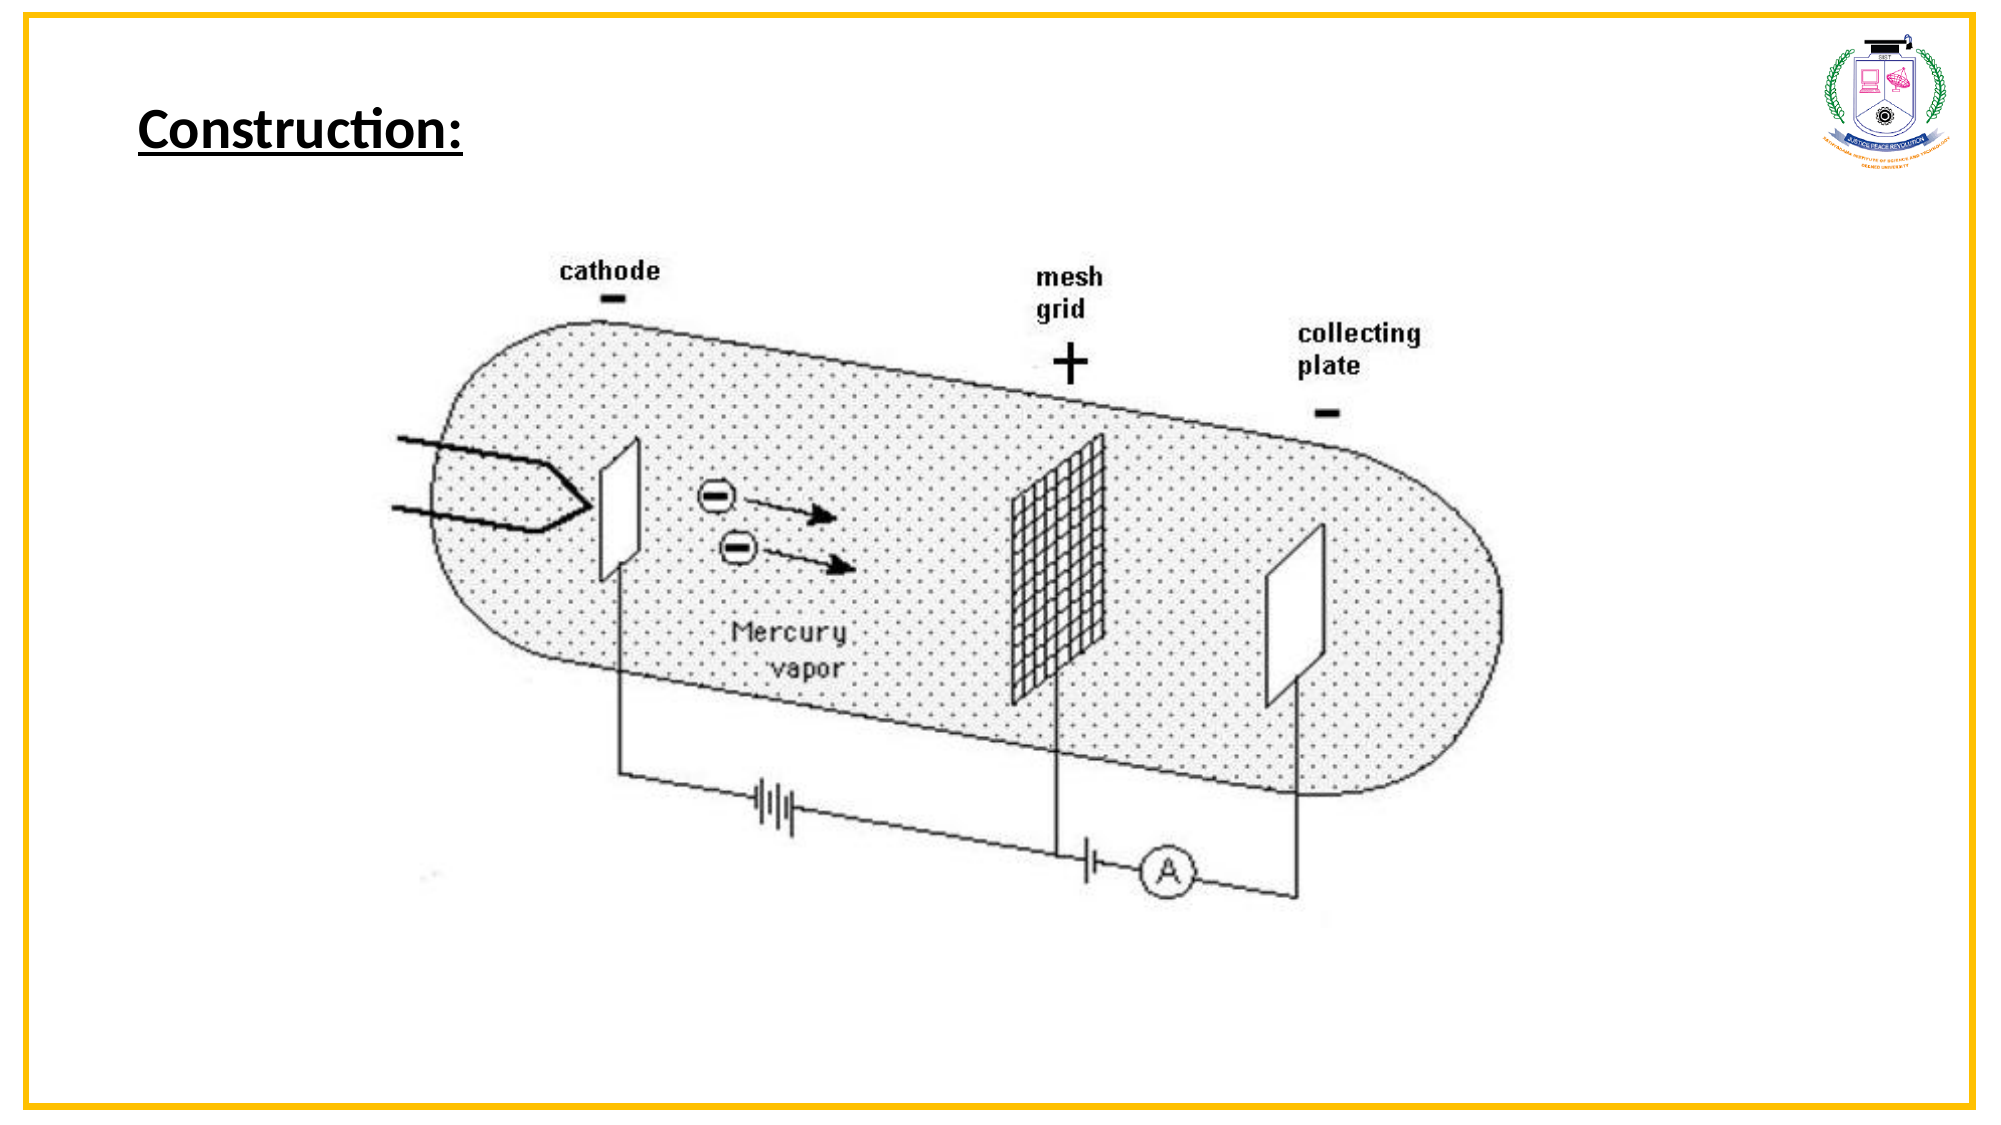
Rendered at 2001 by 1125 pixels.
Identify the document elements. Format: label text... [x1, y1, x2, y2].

text_box [25, 14, 1974, 1108]
picture [356, 236, 1553, 928]
text_box Construction: [123, 82, 550, 168]
picture [1806, 30, 1964, 183]
